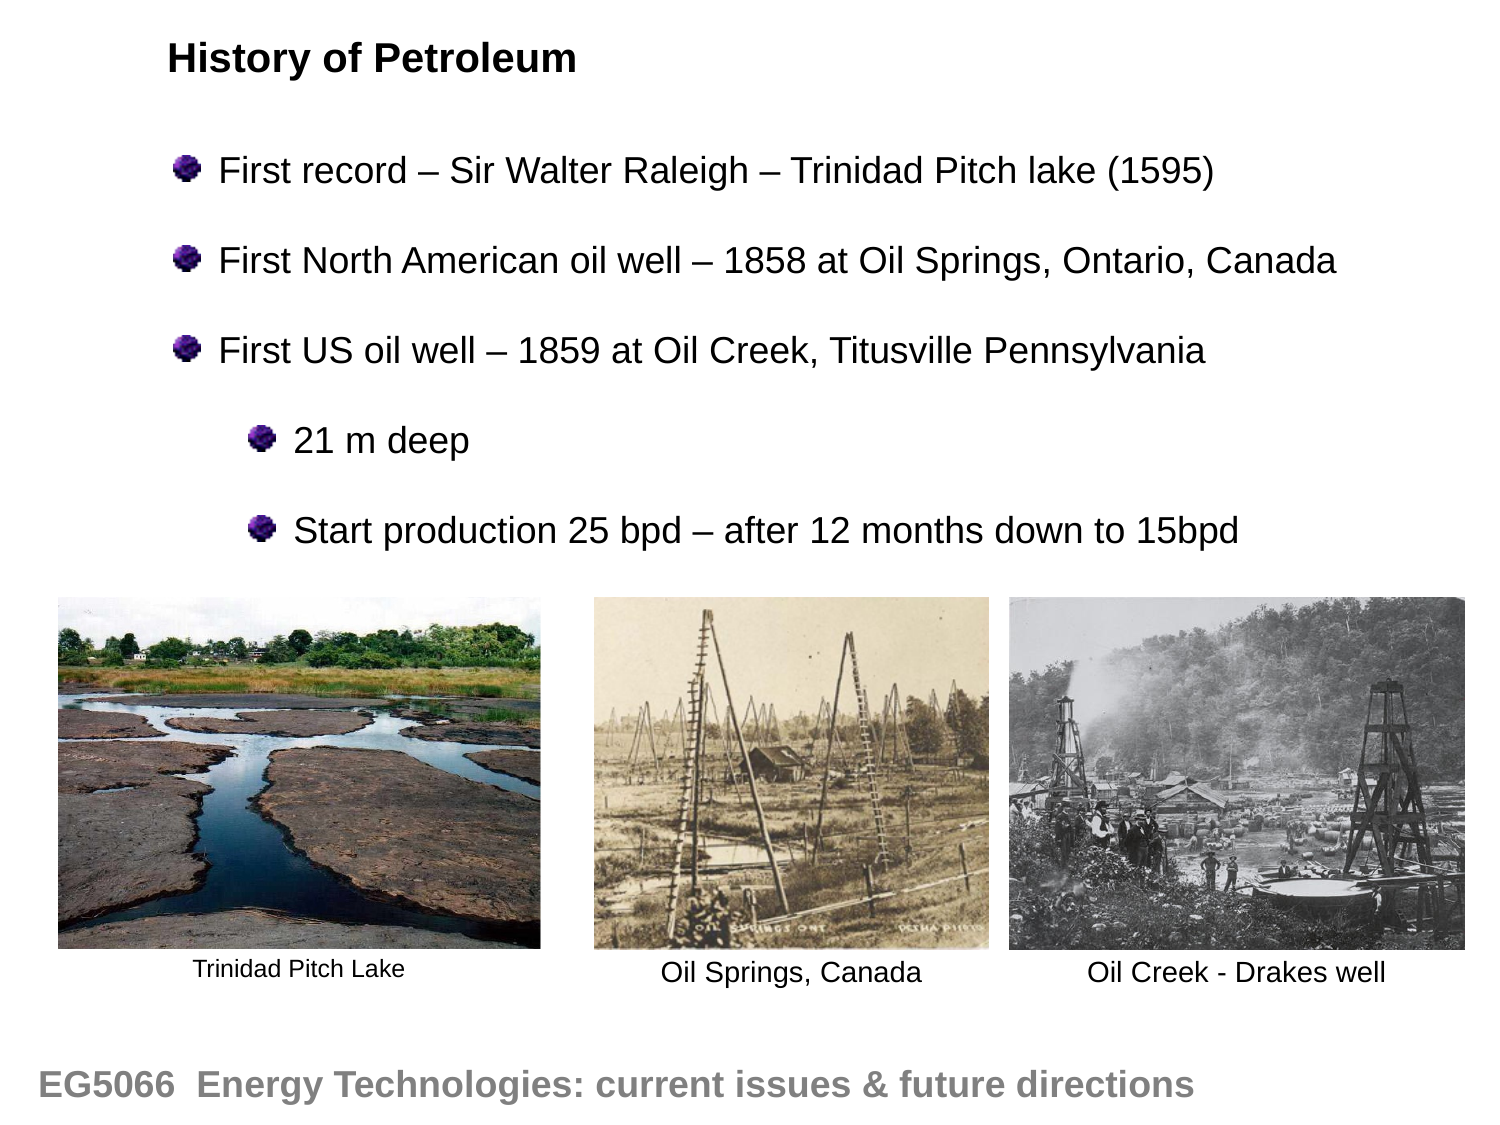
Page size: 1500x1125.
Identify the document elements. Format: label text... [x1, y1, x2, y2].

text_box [58, 597, 541, 992]
text_box First record – Sir Walter Raleigh – Trinidad Pitch lake (1595) First North American oil well – 1858 at Oil Springs, Ontario, Canada First US oil well – 1859 at Oil Creek, Titusville Pennsylvania 21 m deep Start production 25 bpd – after 12 months down to 15bpd [159, 93, 1353, 559]
picture [248, 425, 276, 452]
picture [248, 515, 276, 542]
picture [173, 245, 201, 272]
picture [173, 335, 201, 362]
text_box History of Petroleum [152, 23, 598, 89]
picture [173, 155, 201, 182]
text_box EG5066 Energy Technologies: current issues & future directions [23, 1052, 1313, 1113]
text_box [1008, 597, 1466, 997]
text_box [594, 597, 989, 997]
